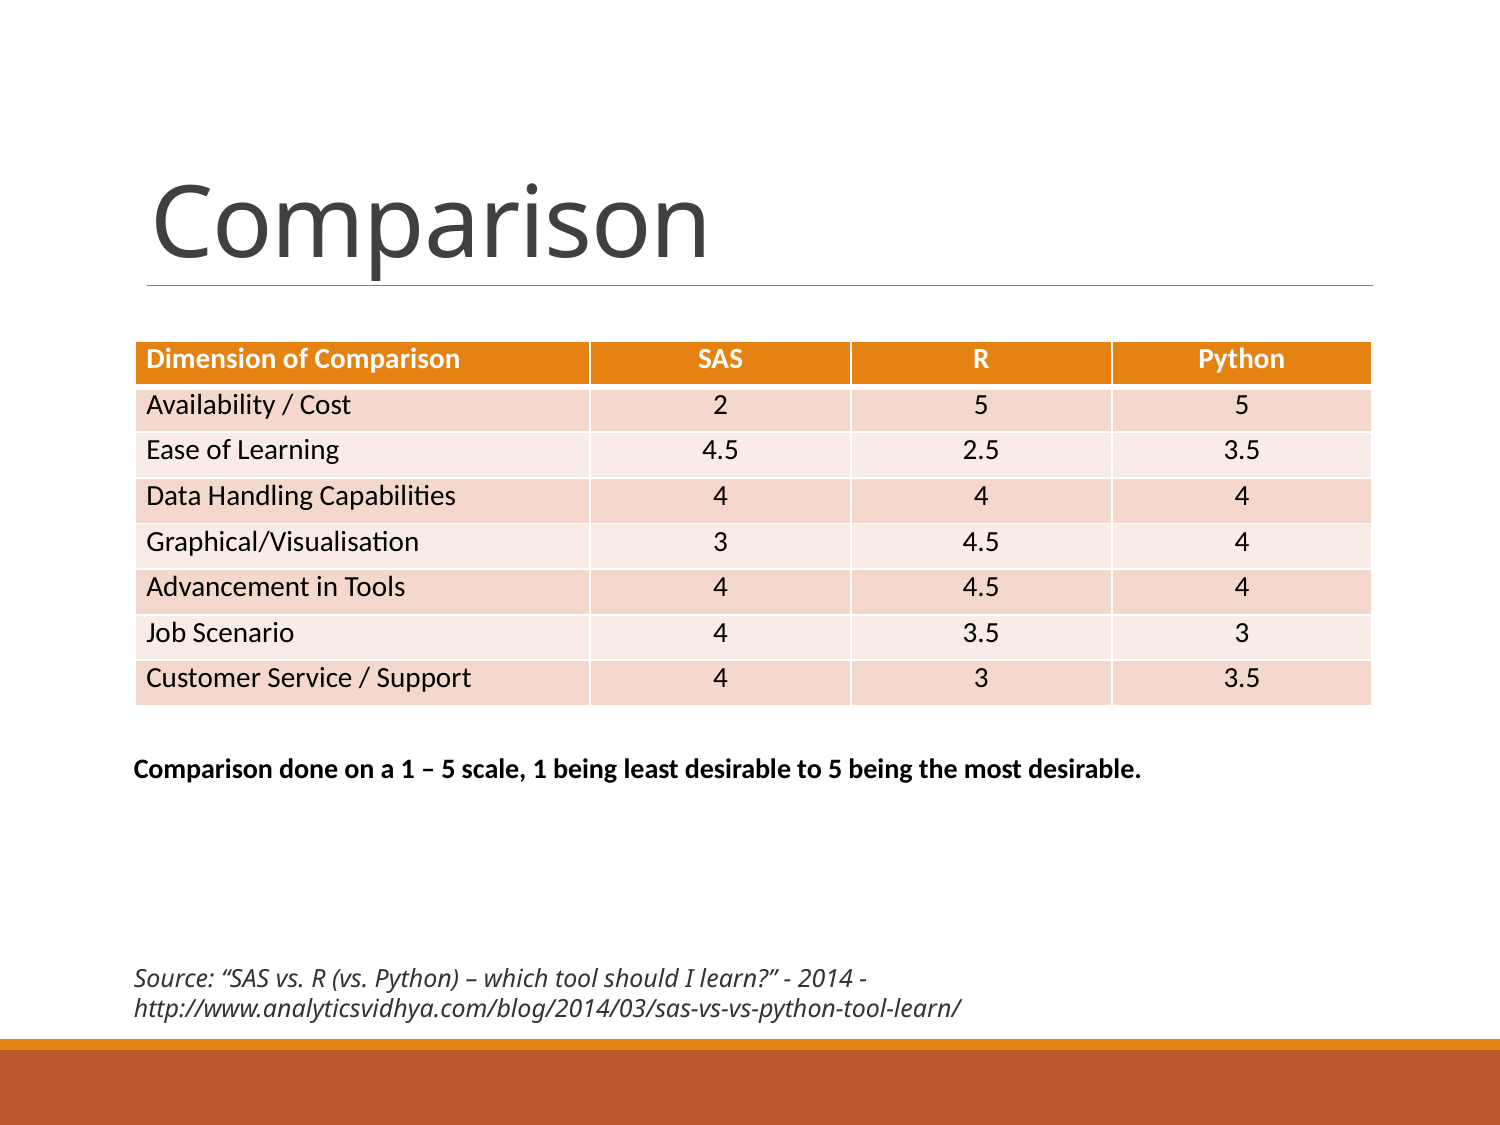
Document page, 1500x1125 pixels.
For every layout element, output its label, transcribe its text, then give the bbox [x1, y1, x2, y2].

table_header Dimension of Comparison [136, 342, 589, 384]
table_cell 5 [1113, 390, 1371, 431]
table_header Python [1113, 342, 1371, 384]
text_box Source: “SAS vs. R (vs. Python) – which tool should I learn?” - 2014 - http://www.analyticsvidhya.com/blog/2014/03/sas-vs-vs-python-tool-learn/ [118, 954, 1373, 1030]
table_cell 3.5 [1113, 433, 1371, 477]
table_cell 4 [1113, 479, 1371, 523]
table_cell 4.5 [852, 570, 1111, 614]
table_cell 4 [852, 479, 1111, 523]
table_cell 2 [591, 390, 850, 431]
table_cell 3.5 [1113, 661, 1371, 705]
table_cell 4 [591, 661, 850, 705]
title Comparison [135, 47, 1373, 285]
table_cell Data Handling Capabilities [136, 479, 589, 523]
text_box Comparison done on a 1 – 5 scale, 1 being least desirable to 5 being the most desirable. [119, 742, 1357, 792]
table_cell Ease of Learning [136, 433, 589, 477]
table_cell 5 [852, 390, 1111, 431]
table_cell 3 [591, 524, 850, 568]
table_cell Availability / Cost [136, 390, 589, 431]
table_cell Customer Service / Support [136, 661, 589, 705]
table_cell 4 [591, 570, 850, 614]
table_header R [852, 342, 1111, 384]
table_cell 4 [1113, 524, 1371, 568]
table_cell 4.5 [852, 524, 1111, 568]
table_cell Advancement in Tools [136, 570, 589, 614]
table_cell 3 [1113, 616, 1371, 659]
table_cell 3 [852, 661, 1111, 705]
table_cell 2.5 [852, 433, 1111, 477]
table_header SAS [591, 342, 850, 384]
table_cell Graphical/Visualisation [136, 524, 589, 568]
table_cell 4.5 [591, 433, 850, 477]
table_cell 3.5 [852, 616, 1111, 659]
table_cell 4 [1113, 570, 1371, 614]
table_cell 4 [591, 479, 850, 523]
table_cell Job Scenario [136, 616, 589, 659]
table_cell 4 [591, 616, 850, 659]
